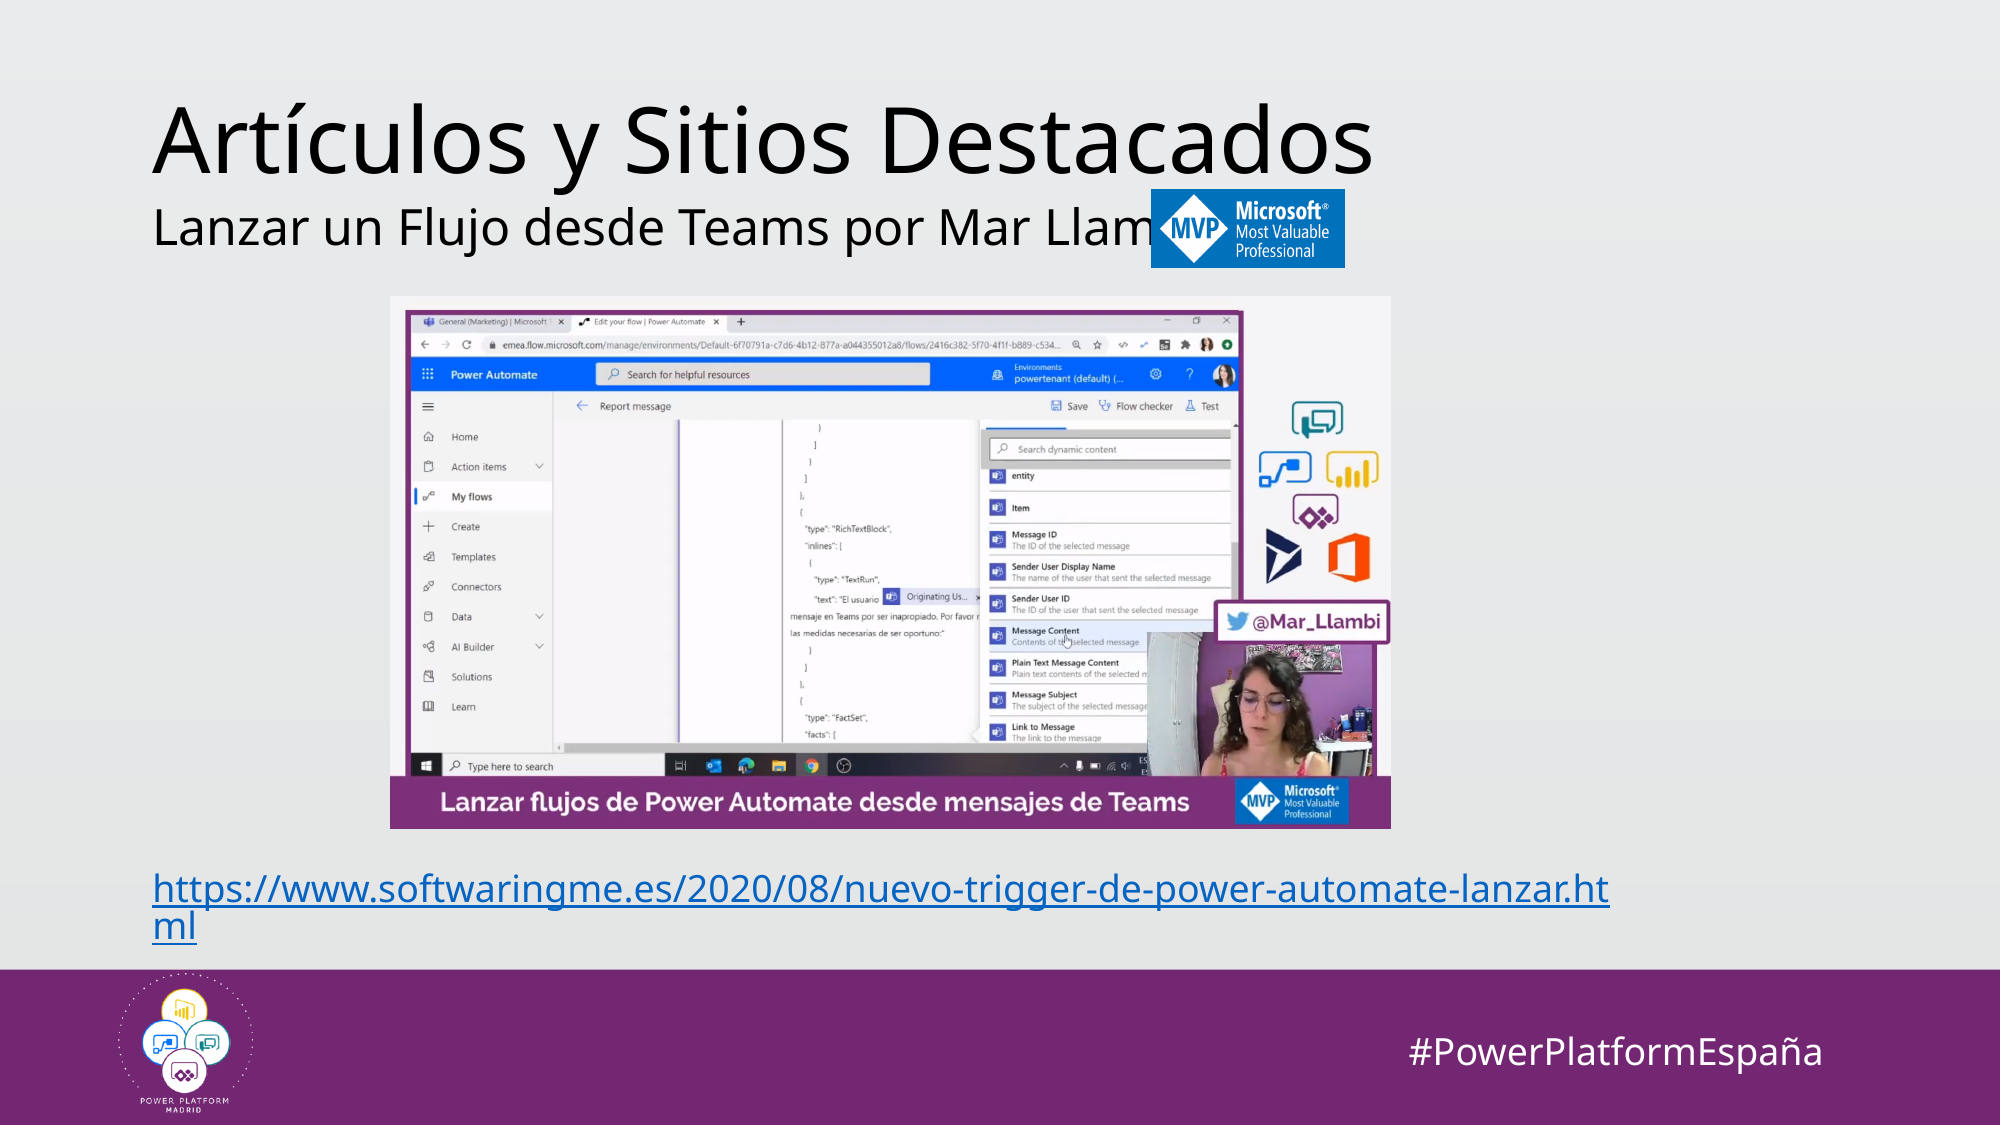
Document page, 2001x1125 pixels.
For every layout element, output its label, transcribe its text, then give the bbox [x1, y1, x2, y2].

text_box https://www.softwaringme.es/2020/08/nuevo-trigger-de-power-automate-lanzar.html [137, 857, 1644, 923]
title Artículos y Sitios Destacados [137, 59, 1863, 144]
picture [1151, 189, 1345, 268]
picture [390, 296, 1391, 829]
picture [118, 973, 253, 1114]
text_box Lanzar un Flujo desde Teams por Mar Llambí [137, 144, 1863, 314]
